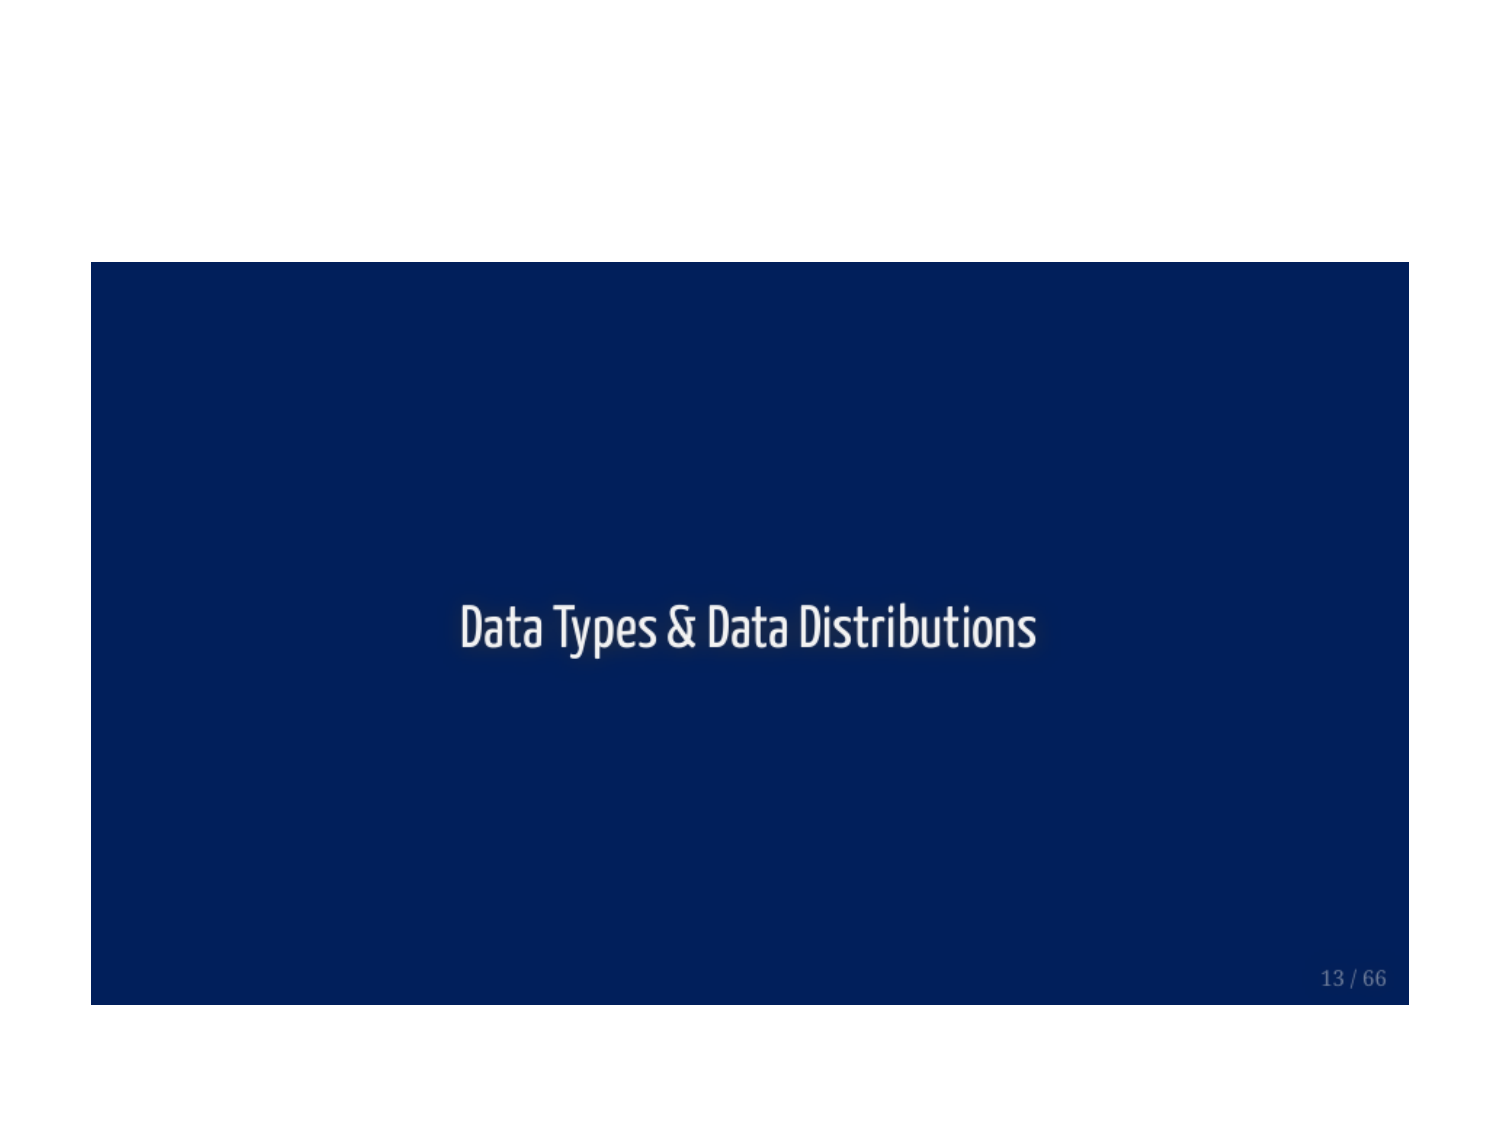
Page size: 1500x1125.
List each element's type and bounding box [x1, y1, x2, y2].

picture [91, 262, 1409, 1005]
